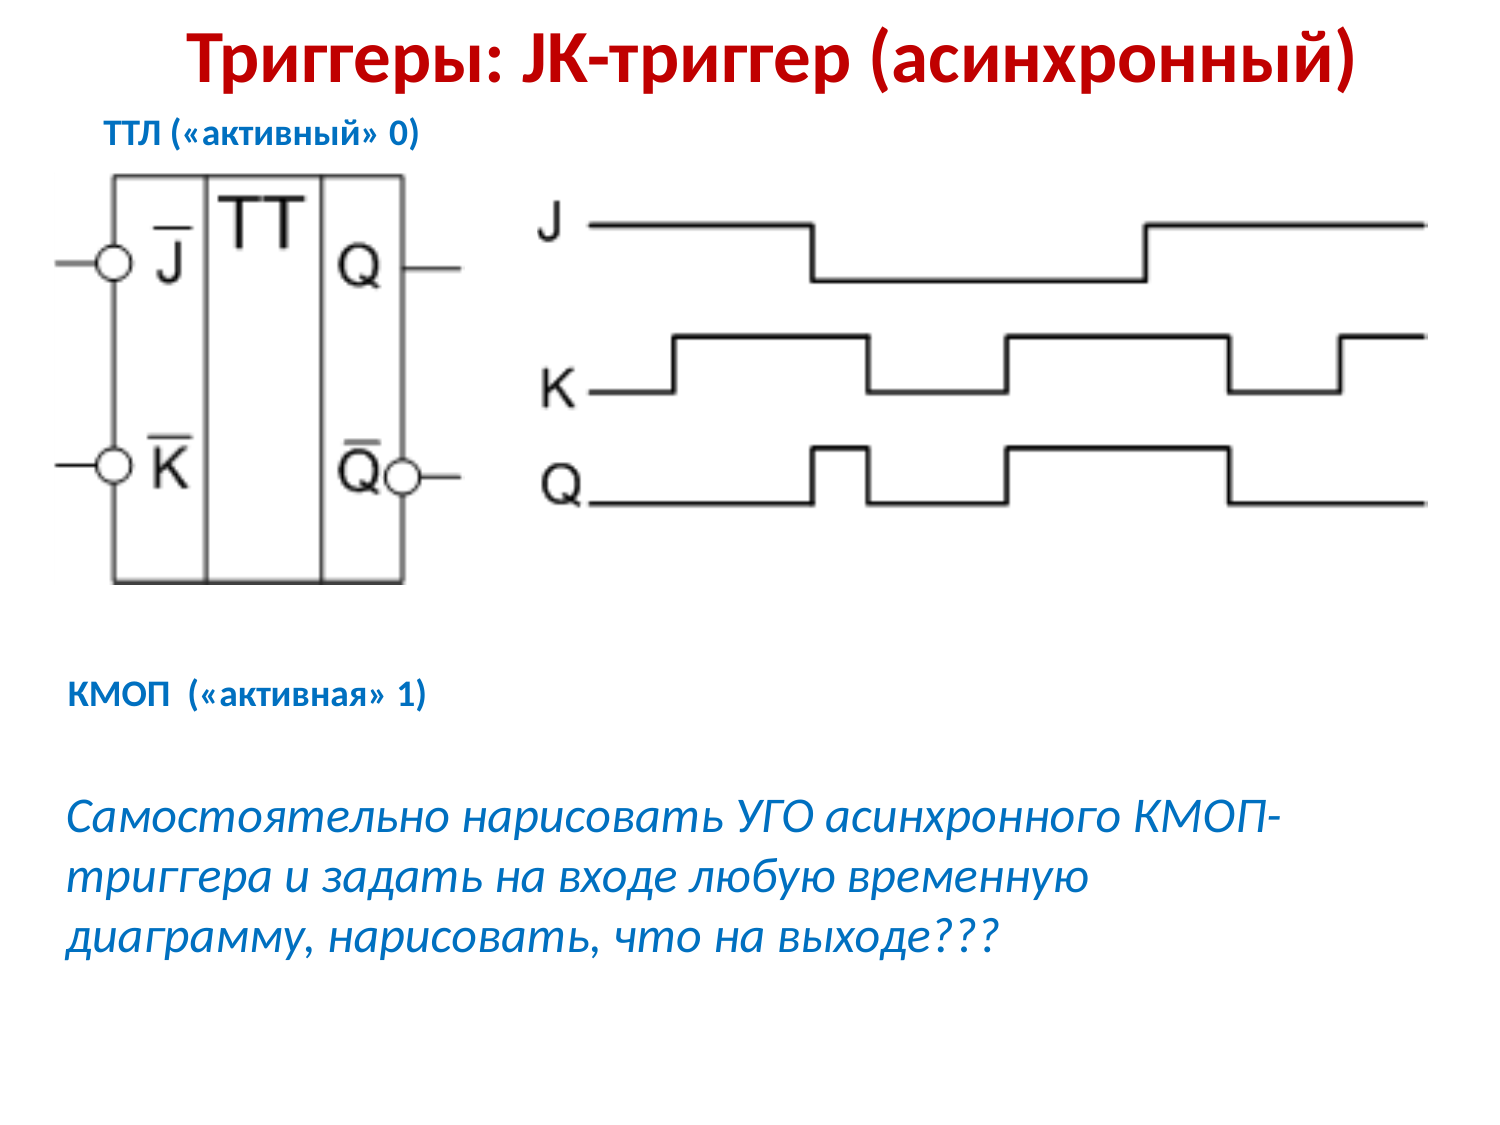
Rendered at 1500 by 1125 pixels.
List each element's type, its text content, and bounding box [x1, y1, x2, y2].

picture [537, 184, 1428, 523]
text_box Самостоятельно нарисовать УГО асинхронного КМОП-триггера и задать на входе любую временную диаграмму, нарисовать, что на выходе??? [51, 775, 1351, 970]
text_box Триггеры: JK-триггер (асинхронный) [45, 4, 1499, 101]
text_box КМОП («активная» 1) [53, 662, 538, 722]
text_box ТТЛ («активный» 0) [88, 100, 455, 161]
picture [52, 172, 466, 585]
